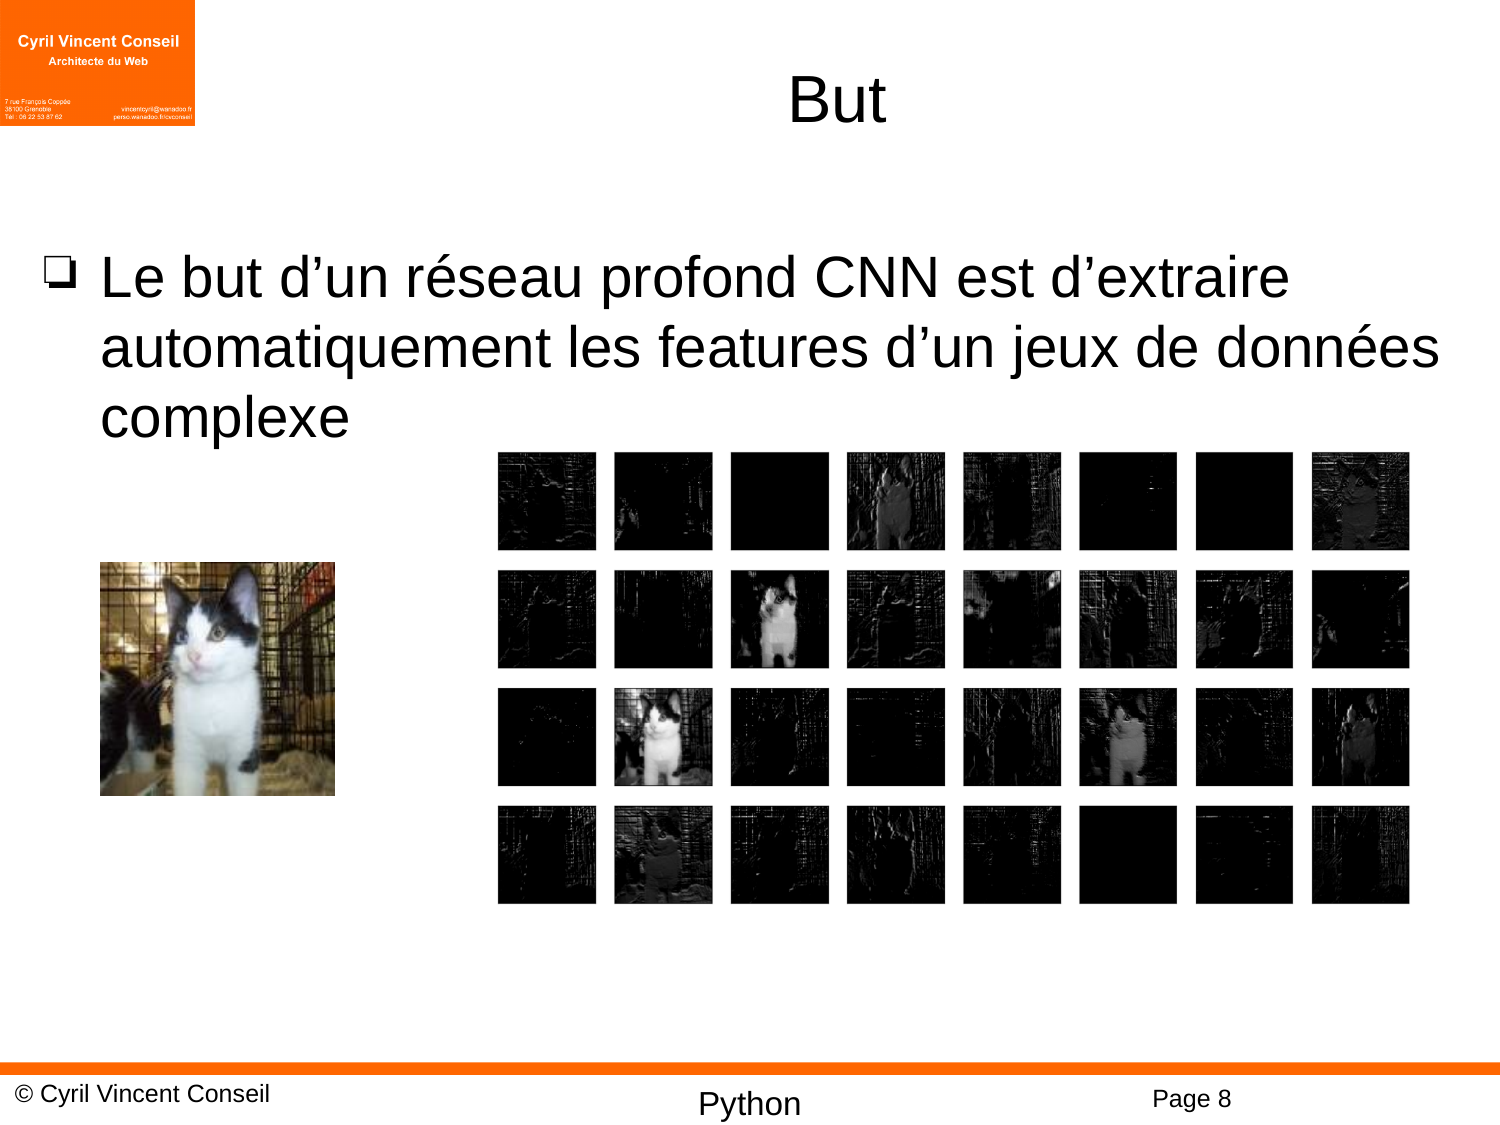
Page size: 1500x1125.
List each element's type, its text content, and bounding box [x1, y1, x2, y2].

picture [100, 562, 335, 796]
picture [0, 0, 195, 126]
title But [194, 2, 1480, 190]
picture [489, 442, 1419, 916]
list Le but d’un réseau profond CNN est d’extraire automatiquement les features d’un jeux de données complexe [29, 231, 1468, 1059]
